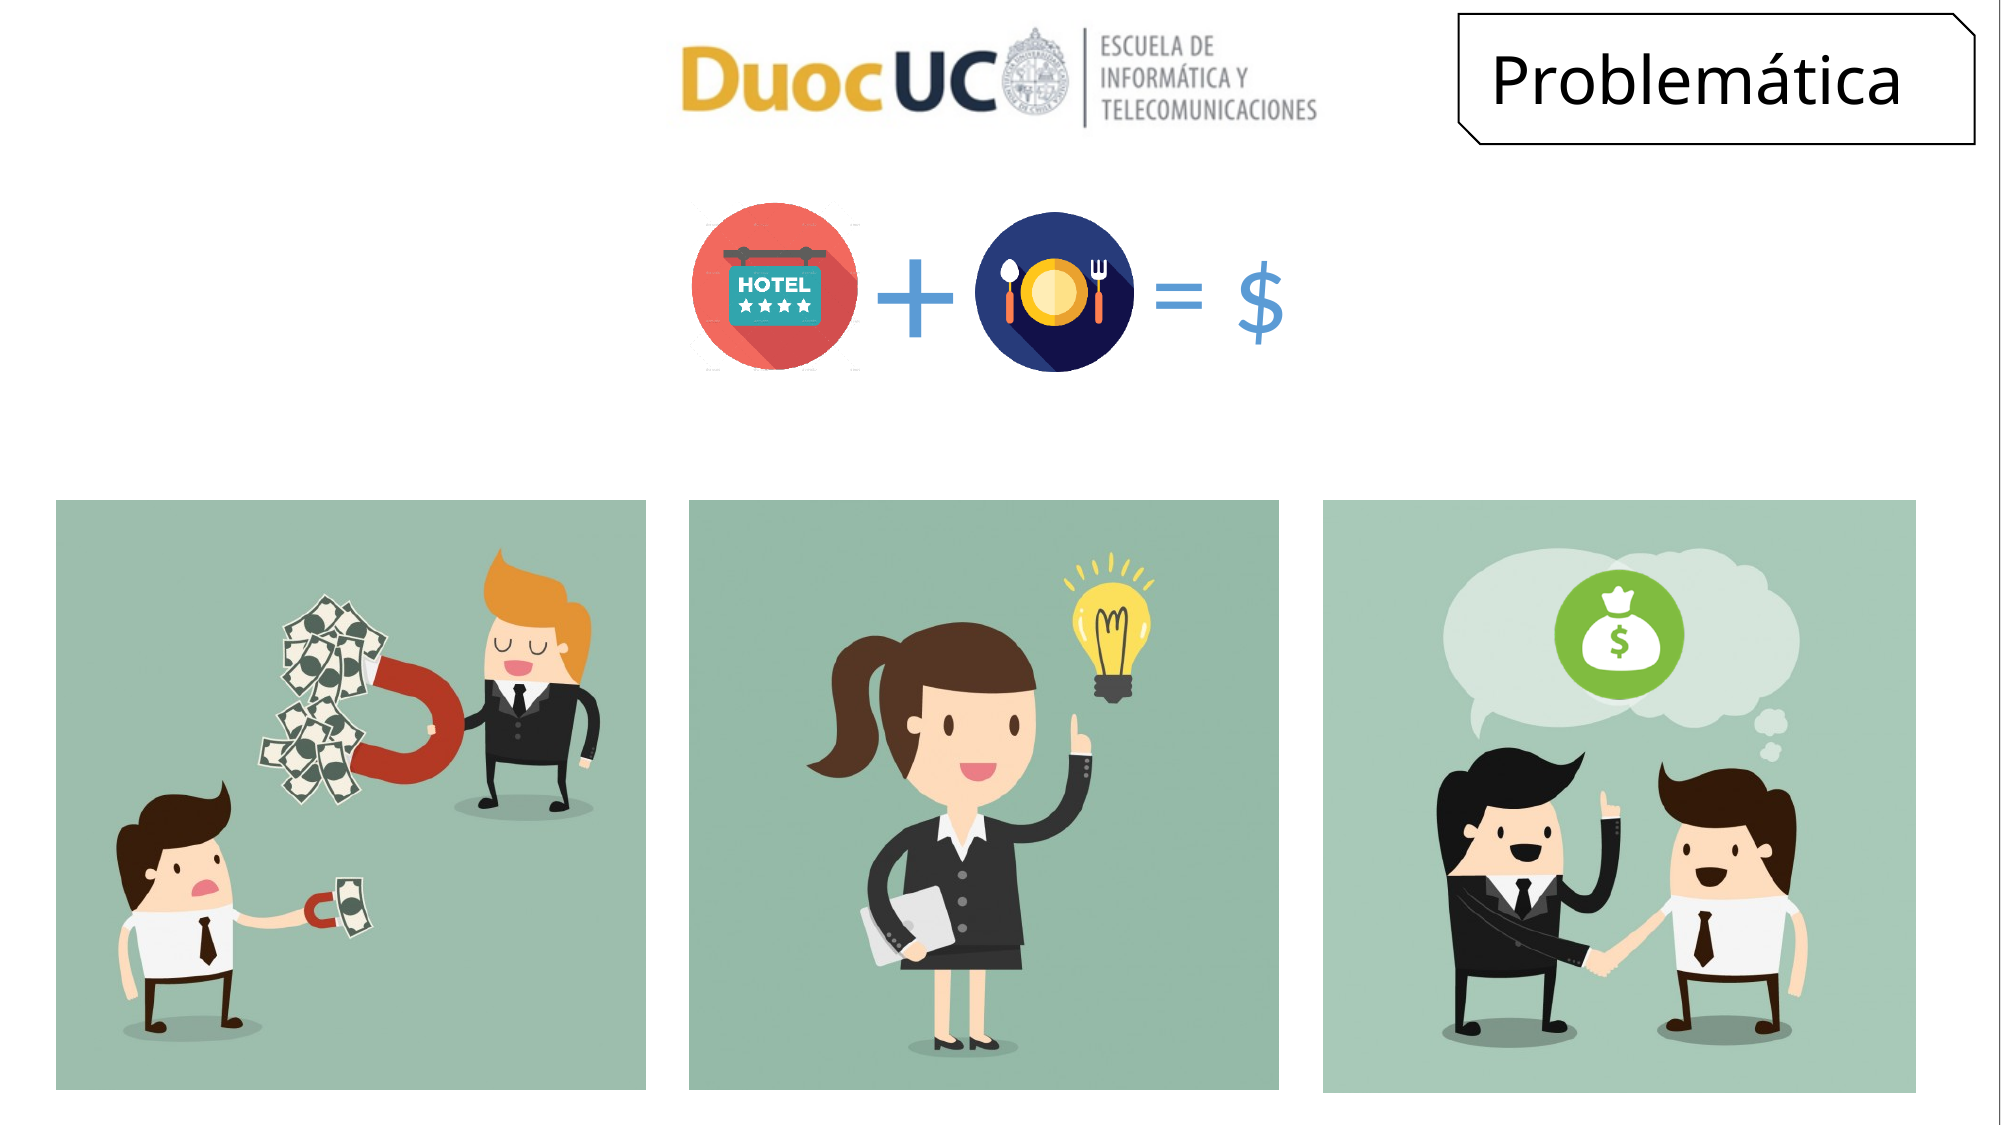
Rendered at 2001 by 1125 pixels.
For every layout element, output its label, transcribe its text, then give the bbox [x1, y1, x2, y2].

text_box = $ [1168, 212, 1523, 363]
text_box [1457, 12, 1976, 146]
text_box + [859, 177, 1168, 393]
picture [0, 0, 2001, 1125]
text_box Problemática [1475, 38, 1980, 127]
